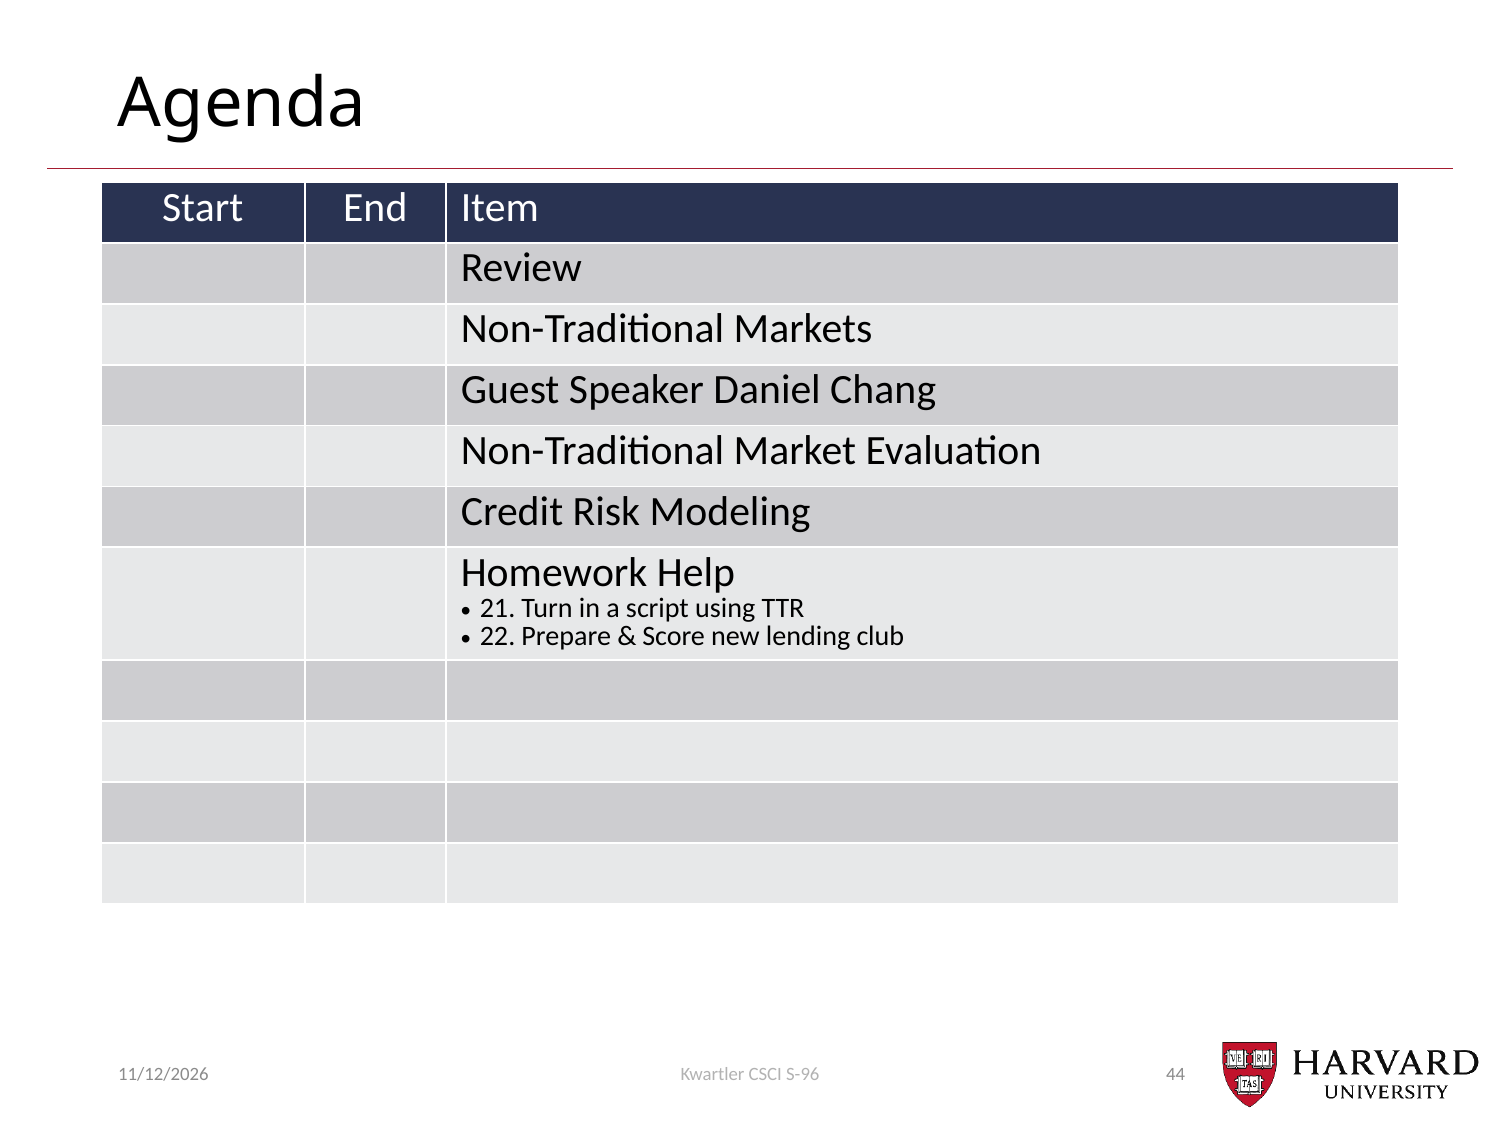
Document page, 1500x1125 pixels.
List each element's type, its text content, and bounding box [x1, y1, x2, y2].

table_cell [102, 366, 304, 425]
table_cell [306, 487, 445, 546]
picture [1200, 1024, 1500, 1125]
table_cell [306, 844, 445, 903]
table_cell [306, 783, 445, 842]
table_cell [102, 783, 304, 842]
table_header Item [447, 183, 1398, 242]
table_cell [102, 661, 304, 720]
footer Kwartler CSCI S-96 [496, 1042, 1004, 1103]
table_cell Non-Traditional Market Evaluation [447, 426, 1398, 486]
table_cell Non-Traditional Markets [447, 305, 1398, 364]
table_cell [306, 722, 445, 781]
table_cell [306, 305, 445, 364]
table_cell [102, 426, 304, 486]
table_cell [102, 548, 304, 659]
table_cell [102, 244, 304, 303]
table_cell [447, 844, 1398, 903]
table_cell [102, 305, 304, 364]
table_cell Guest Speaker Daniel Chang [447, 366, 1398, 425]
table_cell [102, 722, 304, 781]
table_cell [306, 661, 445, 720]
table_cell Homework Help 21. Turn in a script using TTR 22. Prepare & Score new lending club [447, 548, 1398, 659]
table_cell Credit Risk Modeling [447, 487, 1398, 546]
table_cell [447, 783, 1398, 842]
table_cell Review [447, 244, 1398, 303]
table_cell [306, 366, 445, 425]
title Agenda [103, 59, 1397, 157]
table_cell [102, 844, 304, 903]
table_header Start [102, 183, 304, 242]
table_header End [306, 183, 445, 242]
table_cell [447, 661, 1398, 720]
table_cell [447, 722, 1398, 781]
table_cell [306, 244, 445, 303]
table_cell [102, 487, 304, 546]
slide_number 44 [1059, 1042, 1200, 1103]
table_cell [306, 426, 445, 486]
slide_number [103, 1042, 441, 1103]
table_cell [306, 548, 445, 659]
